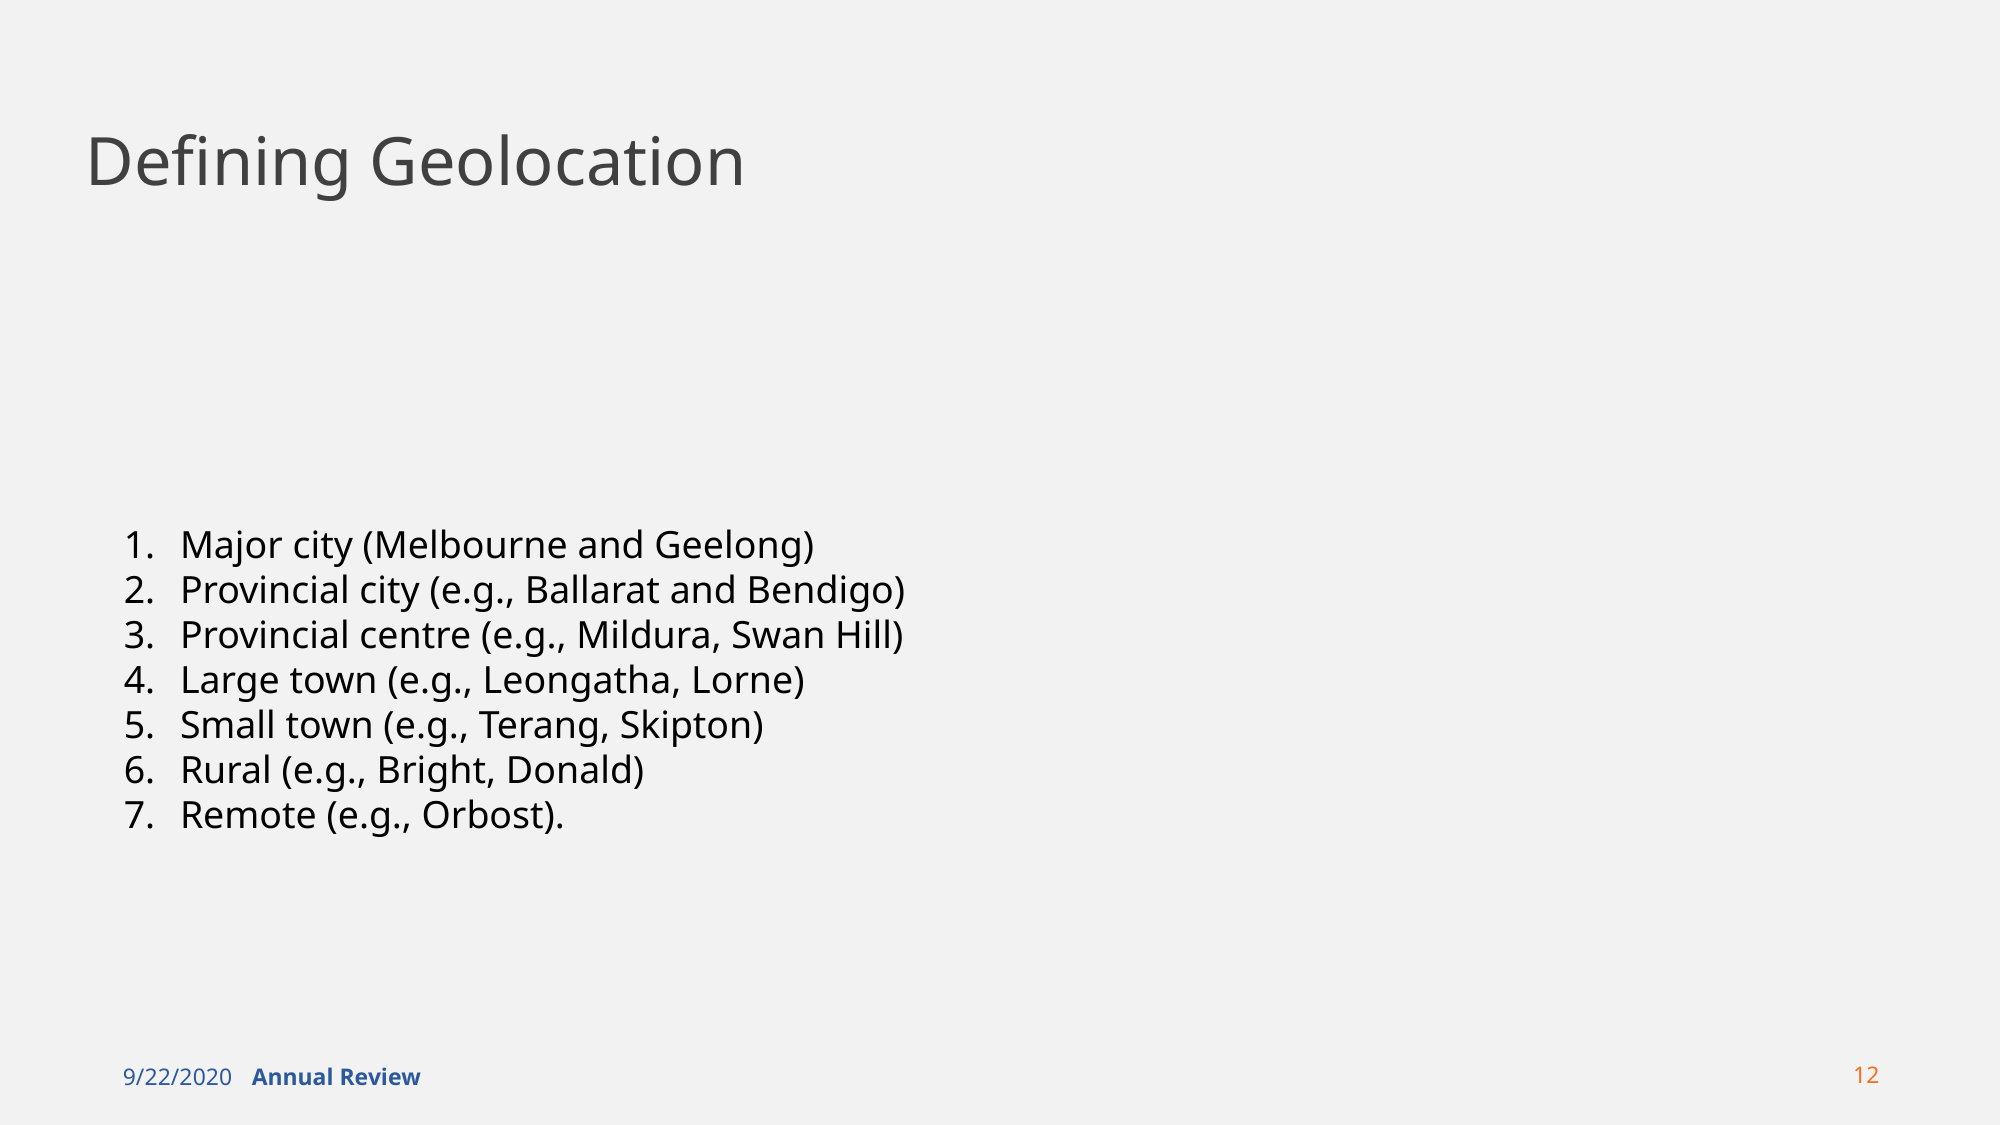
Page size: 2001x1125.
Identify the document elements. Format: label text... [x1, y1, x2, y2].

text_box Major city (Melbourne and Geelong) Provincial city (e.g., Ballarat and Bendigo) Provincial centre (e.g., Mildura, Swan Hill) Large town (e.g., Leongatha, Lorne) Small town (e.g., Terang, Skipton) Rural (e.g., Bright, Donald) Remote (e.g., Orbost). [109, 514, 1823, 844]
title Defining Geolocation [70, 106, 1932, 222]
